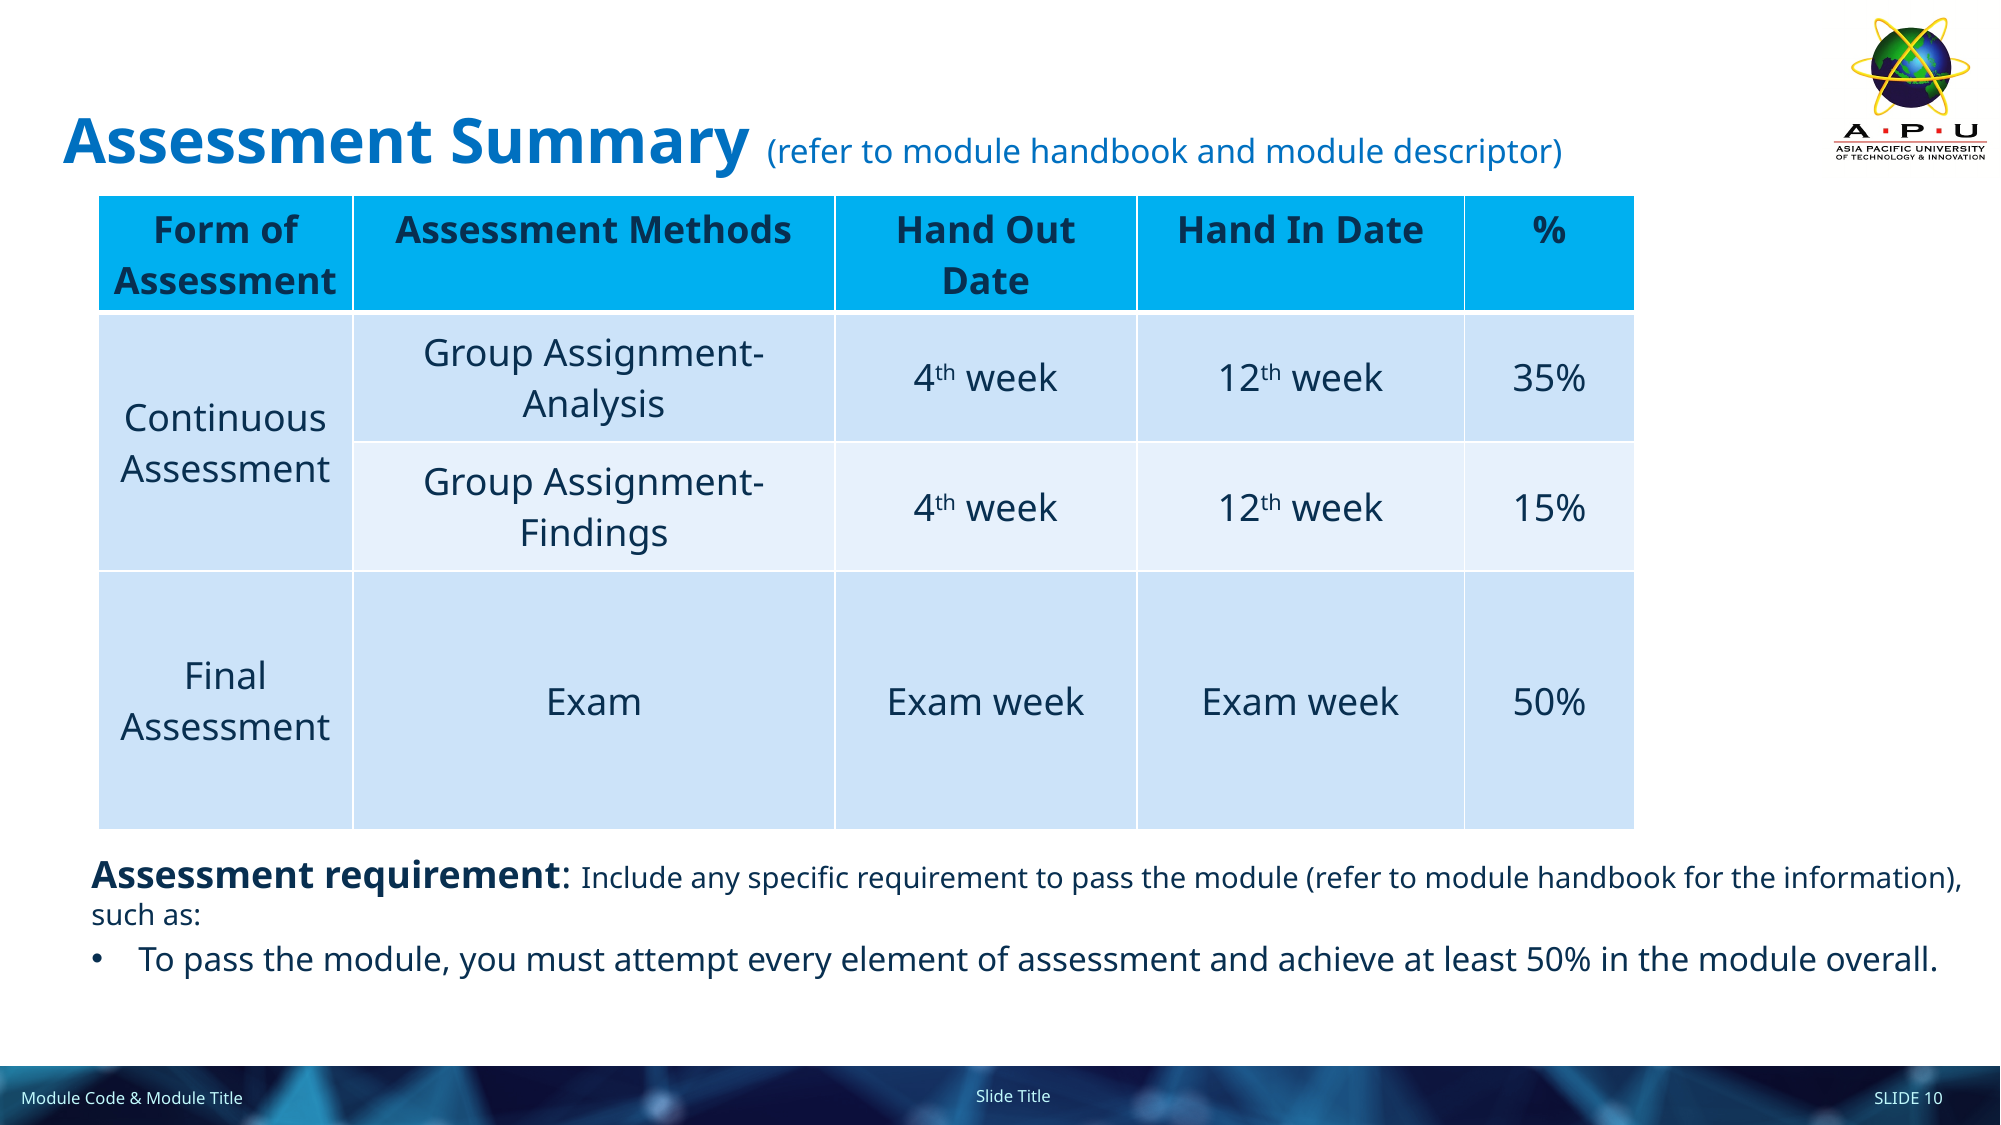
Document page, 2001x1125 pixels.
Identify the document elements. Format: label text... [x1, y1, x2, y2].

table_cell Exam week [836, 572, 1136, 829]
table_cell 4th week [836, 443, 1136, 570]
table_cell 35% [1465, 315, 1634, 441]
table_cell Continuous Assessment [99, 315, 352, 570]
table_header Form of Assessment [99, 196, 352, 310]
text_box Assessment requirement: Include any specific requirement to pass the module (refer to module handbook for the information), such as: To pass the module, you must attempt every element of assessment and achieve at least 50% in the module overall. [76, 843, 2000, 1015]
table_cell 50% [1465, 572, 1634, 829]
table_cell 12th week [1138, 443, 1464, 570]
table_header Hand Out Date [836, 196, 1136, 310]
table_cell Group Assignment-Analysis [354, 315, 834, 441]
table_cell 12th week [1138, 315, 1464, 441]
table_header Hand In Date [1138, 196, 1464, 310]
table_cell Exam [354, 572, 834, 829]
table_header % [1465, 196, 1634, 310]
table_cell Exam week [1138, 572, 1464, 829]
title Assessment Summary (refer to module handbook and module descriptor) [48, 45, 1764, 233]
table_cell 4th week [836, 315, 1136, 441]
table_cell Group Assignment-Findings [354, 443, 834, 570]
picture [1822, 0, 2000, 178]
table_cell Final Assessment [99, 572, 352, 829]
table_cell 15% [1465, 443, 1634, 570]
picture [0, 1066, 2000, 1125]
table_header Assessment Methods [354, 196, 834, 310]
